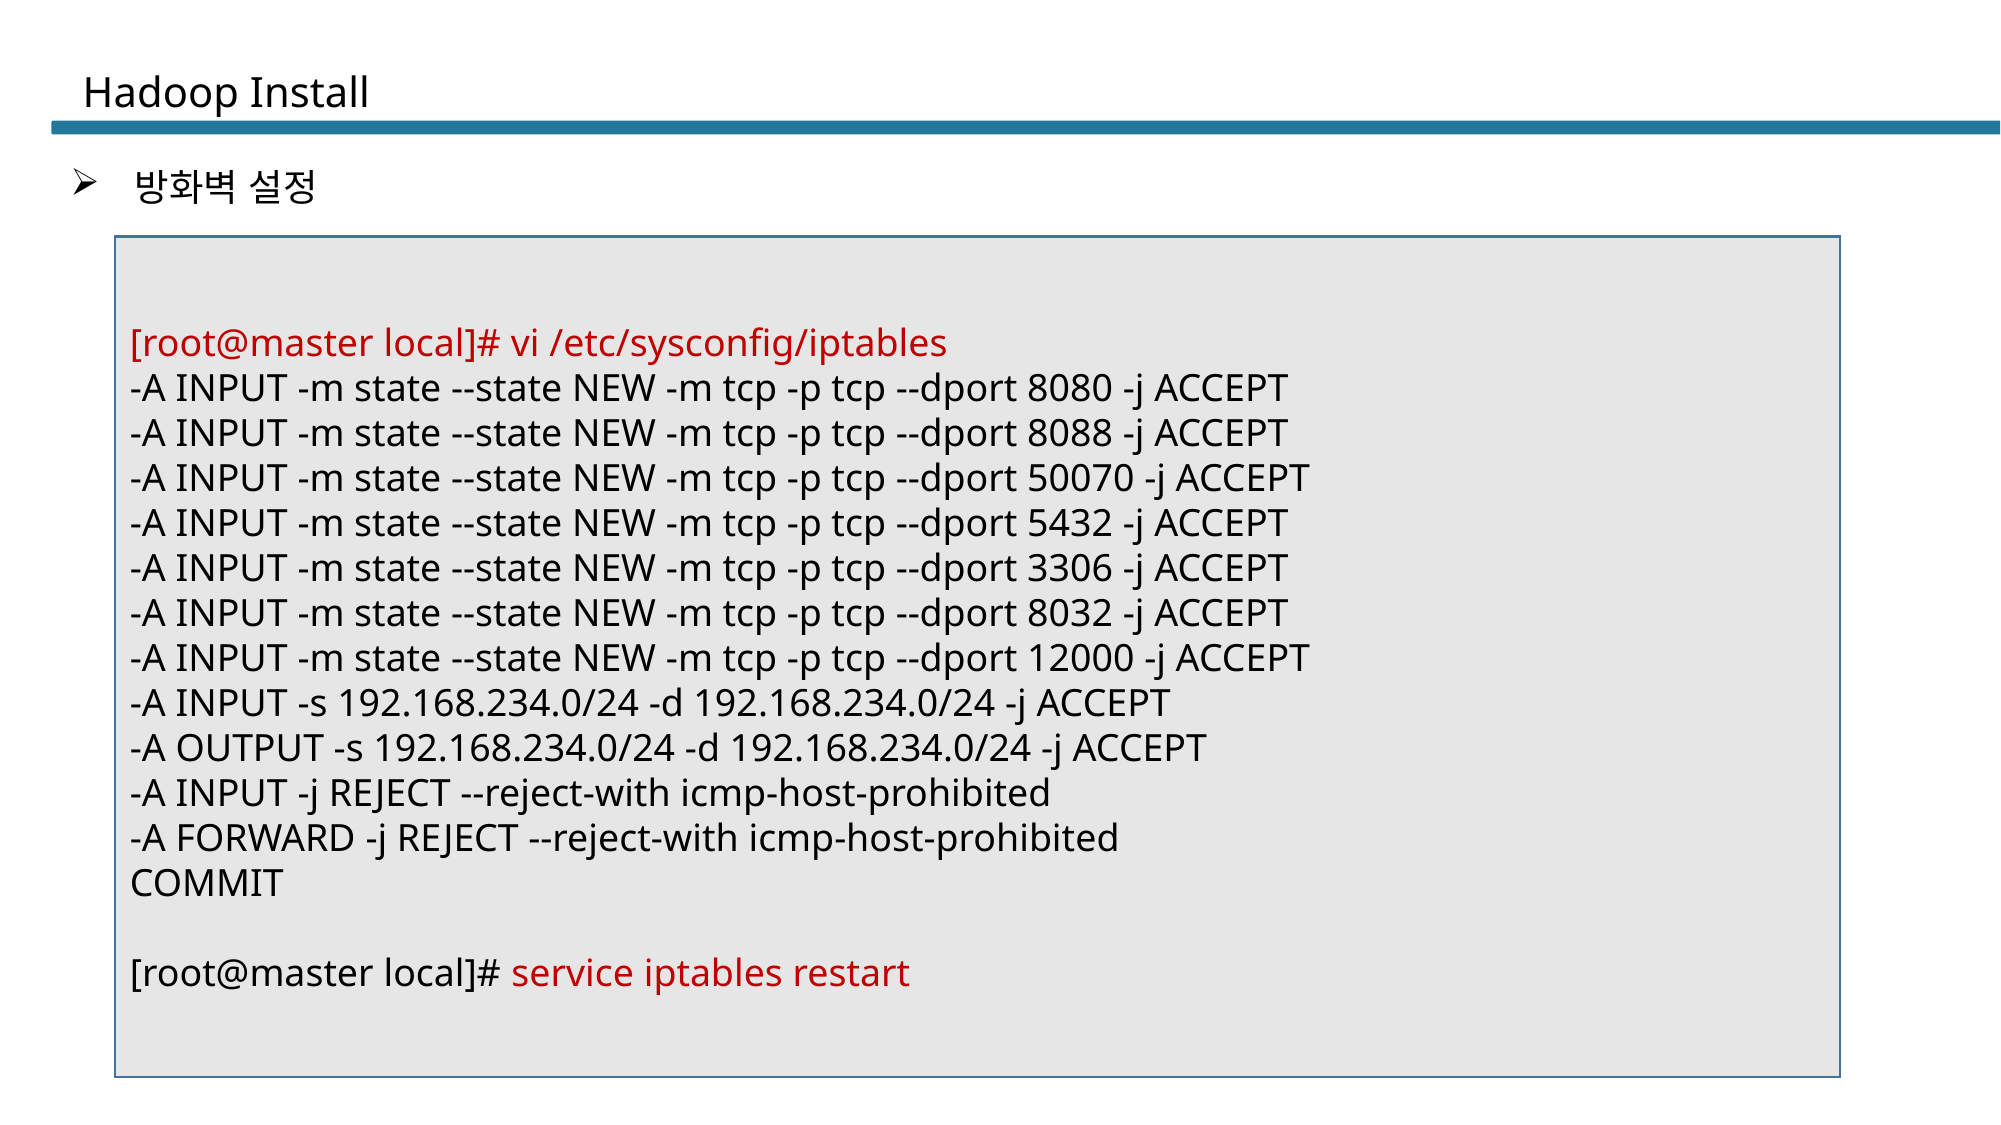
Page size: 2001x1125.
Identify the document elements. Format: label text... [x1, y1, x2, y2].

text_box [root@master local]# vi /etc/sysconfig/iptables -A INPUT -m state --state NEW -m tcp -p tcp --dport 8080 -j ACCEPT -A INPUT -m state --state NEW -m tcp -p tcp --dport 8088 -j ACCEPT -A INPUT -m state --state NEW -m tcp -p tcp --dport 50070 -j ACCEPT -A INPUT -m state --state NEW -m tcp -p tcp --dport 5432 -j ACCEPT -A INPUT -m state --state NEW -m tcp -p tcp --dport 3306 -j ACCEPT -A INPUT -m state --state NEW -m tcp -p tcp --dport 8032 -j ACCEPT -A INPUT -m state --state NEW -m tcp -p tcp --dport 12000 -j ACCEPT -A INPUT -s 192.168.234.0/24 -d 192.168.234.0/24 -j ACCEPT -A OUTPUT -s 192.168.234.0/24 -d 192.168.234.0/24 -j ACCEPT -A INPUT -j REJECT --reject-with icmp-host-prohibited -A FORWARD -j REJECT --reject-with icmp-host-prohibited COMMIT [root@master local]# service iptables restart [114, 235, 1841, 1078]
title Hadoop Install [67, 63, 1869, 136]
text_box 방화벽 설정 [55, 156, 1860, 217]
